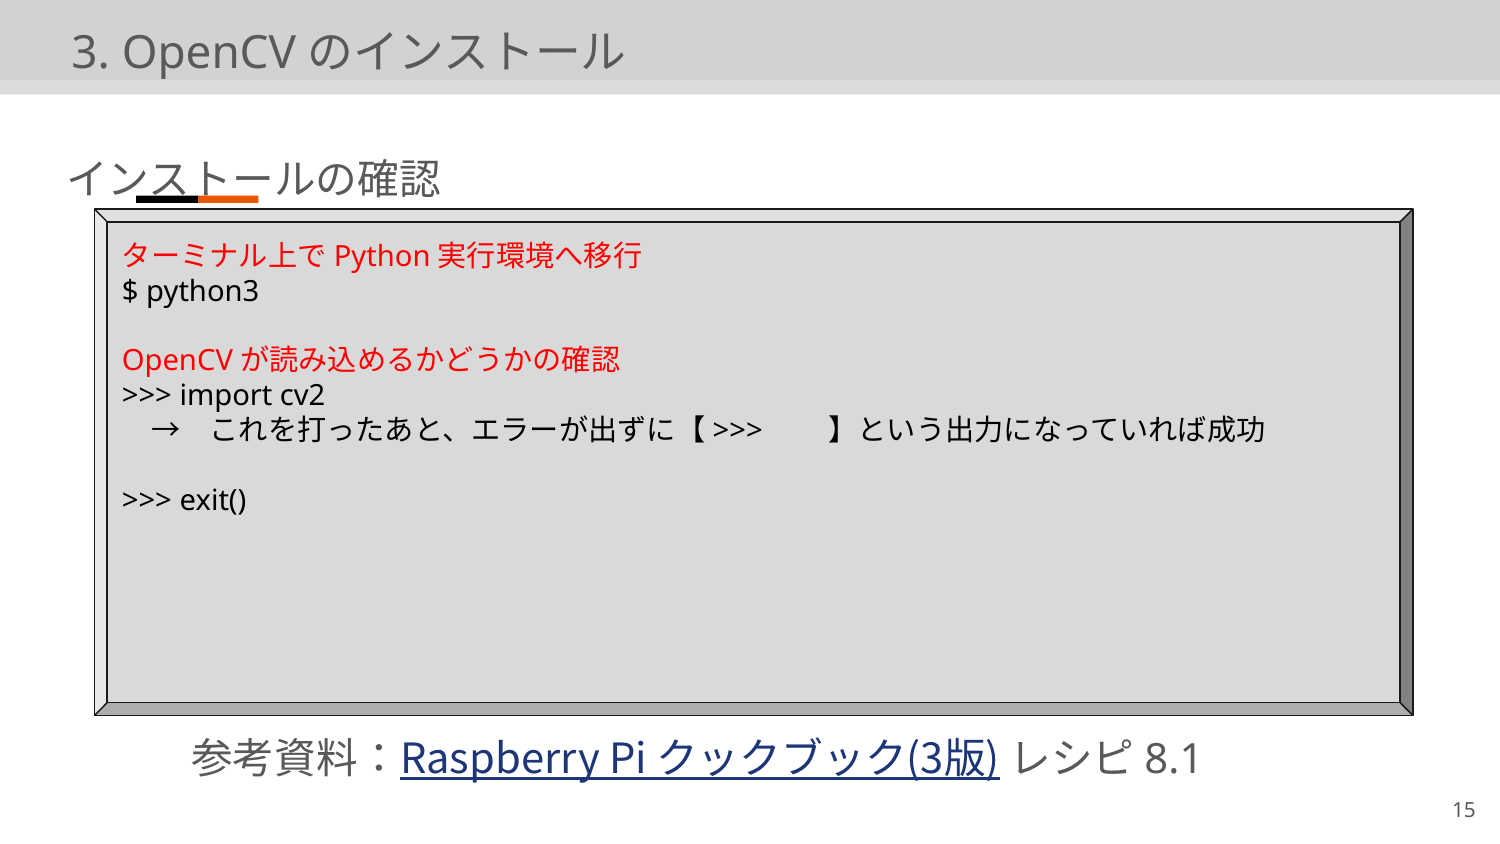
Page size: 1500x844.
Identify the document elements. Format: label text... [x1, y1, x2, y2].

text_box ターミナル上でPython実行環境へ移行 $ python3 OpenCVが読み込めるかどうかの確認 >>> import cv2 → これを打ったあと、エラーが出ずに【>>> 】という出力になっていれば成功 >>> exit() [94, 209, 1413, 716]
text_box インストールの確認 参考資料：Raspberry Pi クックブック(3版) レシピ8.1 [51, 129, 1449, 818]
text_box 3. OpenCVのインストール [0, 0, 1500, 95]
text_box 15 [1400, 779, 1491, 844]
